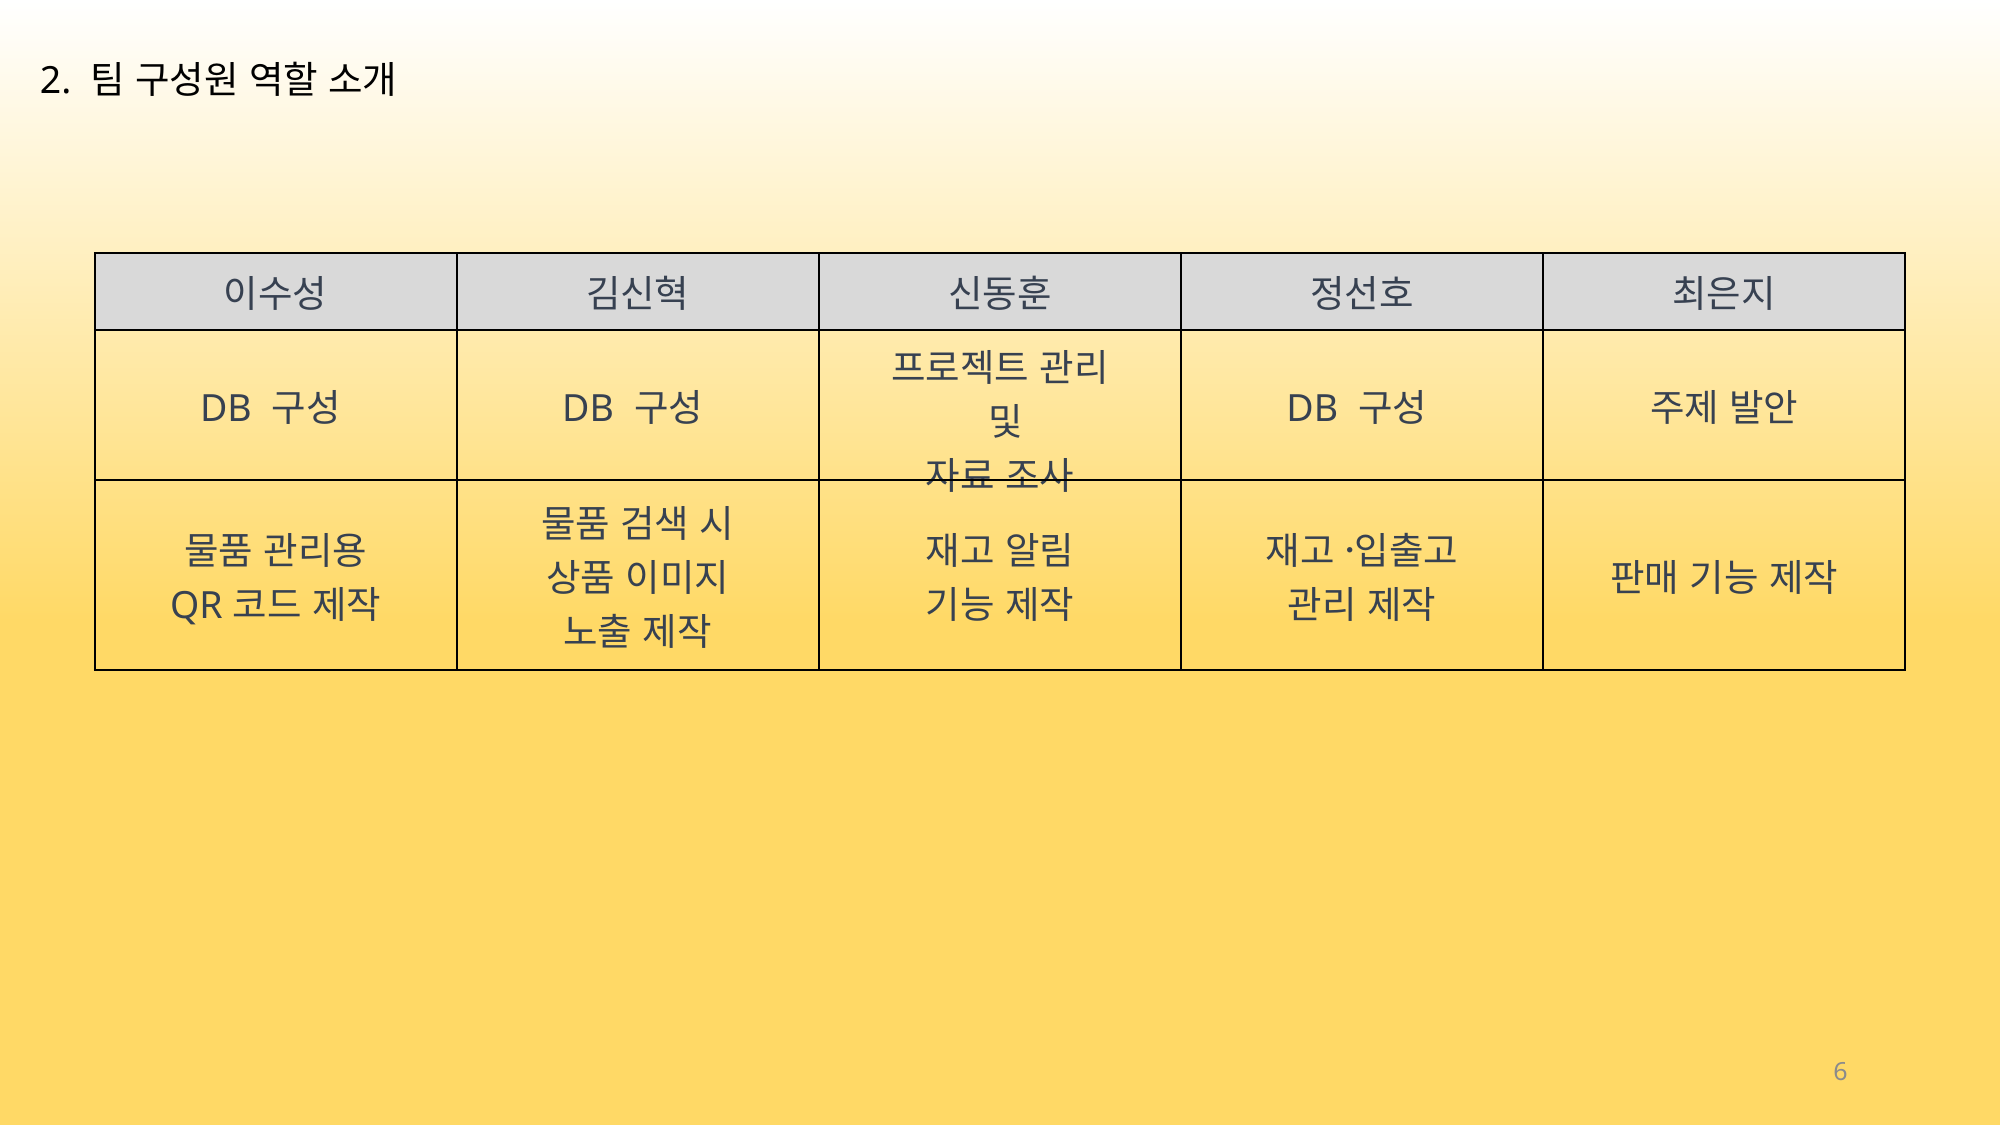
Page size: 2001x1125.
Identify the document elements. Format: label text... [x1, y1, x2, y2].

table_cell 판매 기능 제작 [1544, 509, 1904, 697]
slide_number 6 [1412, 1042, 1863, 1103]
table_cell DB 구성 [96, 331, 456, 507]
table_header 신동훈 [820, 254, 1180, 329]
table_cell DB 구성 [458, 331, 818, 507]
table_cell 프로젝트 관리 및 자료 조사 [820, 331, 1180, 507]
table_cell 재고 입〮출고 관리 제작 [1182, 509, 1542, 697]
table_cell 물품 검색 시 상품 이미지 노출 제작 [458, 509, 818, 697]
text_box 2. 팀 구성원 역할 소개 [25, 48, 1690, 109]
table_cell 주제 발안 [1544, 331, 1904, 507]
table_header 김신혁 [458, 254, 818, 329]
table_header 이수성 [96, 254, 456, 329]
table_cell DB 구성 [1182, 331, 1542, 507]
table_header 정선호 [1182, 254, 1542, 329]
table_cell 재고 알림 기능 제작 [820, 509, 1180, 697]
table_header 최은지 [1544, 254, 1904, 329]
table_cell 물품 관리용 QR코드 제작 [96, 509, 456, 697]
